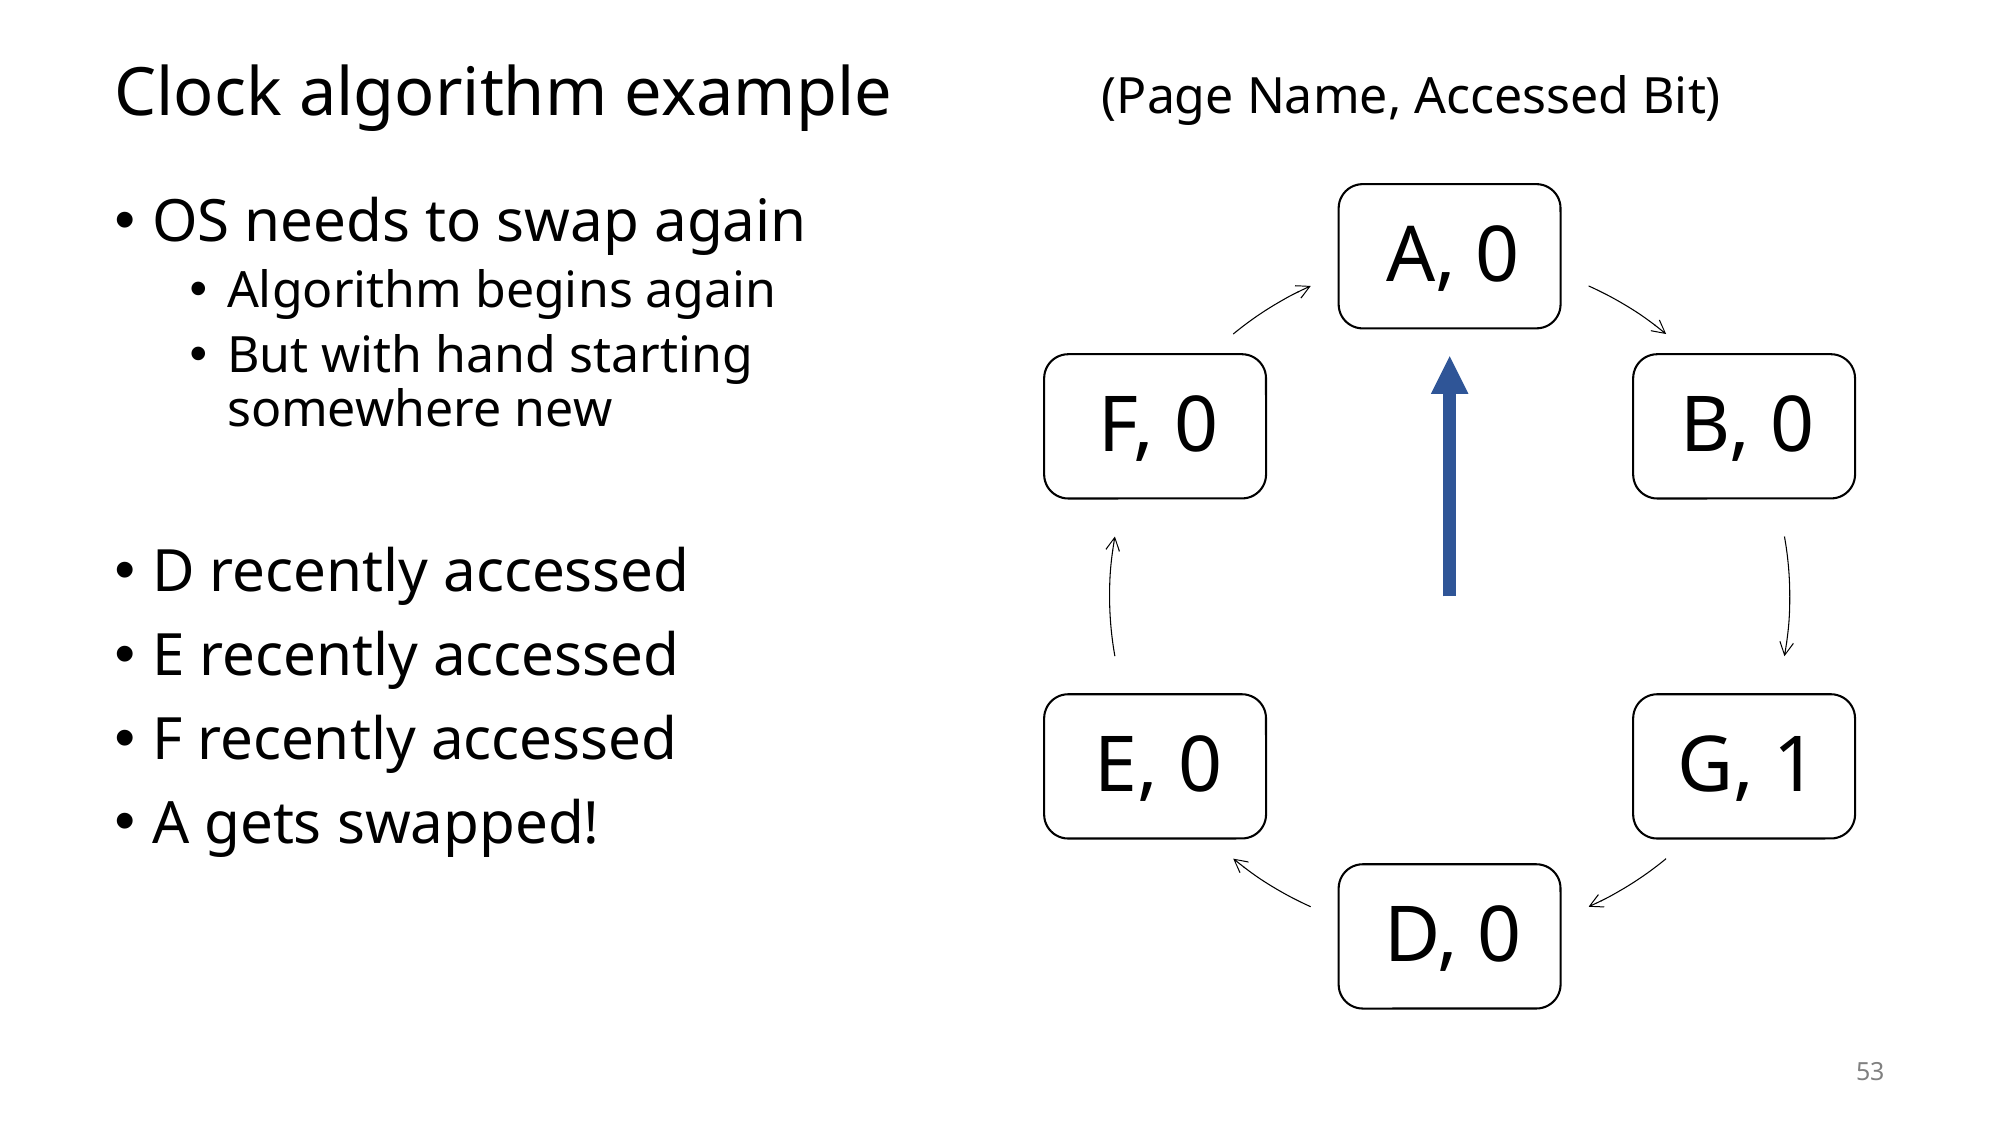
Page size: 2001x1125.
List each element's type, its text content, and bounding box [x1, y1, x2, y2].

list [1018, 183, 1881, 1009]
list OS needs to swap again Algorithm begins again But with hand starting somewhere new D recently accessed E recently accessed F recently accessed A gets swapped! [99, 183, 963, 1009]
text_box (Page Name, Accessed Bit) [1087, 55, 1750, 131]
title Clock algorithm example [99, 37, 1900, 150]
slide_number 53 [1749, 1042, 1900, 1103]
